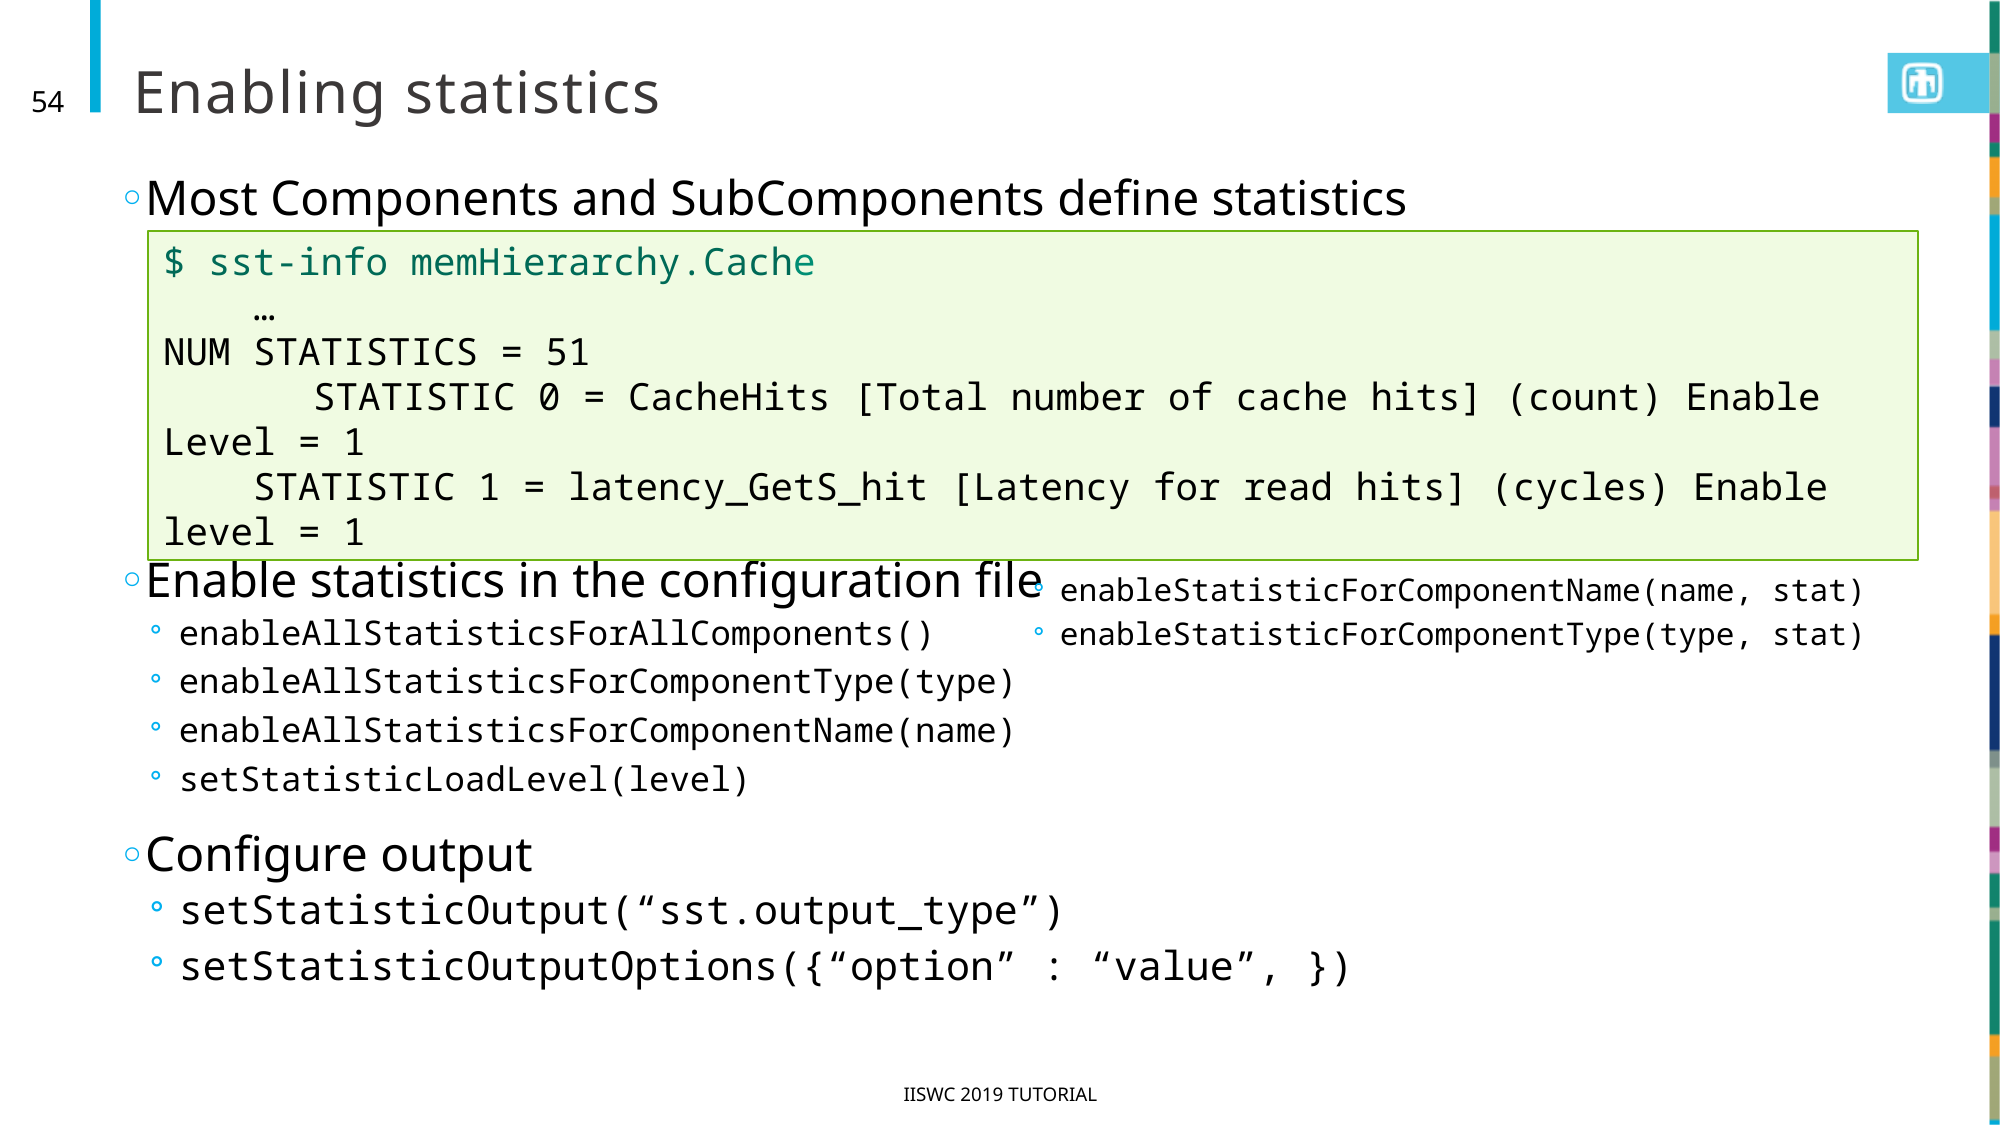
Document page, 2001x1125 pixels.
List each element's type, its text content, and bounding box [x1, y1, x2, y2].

picture [1990, 330, 1999, 1120]
text_box $ sst-info memHierarchy.Cache … NUM STATISTICS = 51 STATISTIC 0 = CacheHits [Total number of cache hits] (count) Enable Level = 1 STATISTIC 1 = latency_GetS_hit [Latency for read hits] (cycles) Enable level = 1 [147, 230, 1919, 561]
slide_number 54 [10, 73, 80, 133]
picture [1990, 1, 1999, 215]
list Most Components and SubComponents define statistics Enable statistics in the configuration file enableAllStatisticsForAllComponents() enableAllStatisticsForComponentType(type) enableAllStatisticsForComponentName(name) setStatisticLoadLevel(level) Configure output setStatisticOutput(“sst.output_type”) setStatisticOutputOptions({“option” : “value”, }) [118, 166, 1927, 1000]
picture [1901, 62, 1944, 104]
title Enabling statistics [118, 39, 1769, 133]
footer IISWC 2019 Tutorial [604, 1063, 1396, 1124]
text_box enableStatisticForComponentName(name, stat) enableStatisticForComponentType(type, stat) [1004, 566, 1925, 712]
